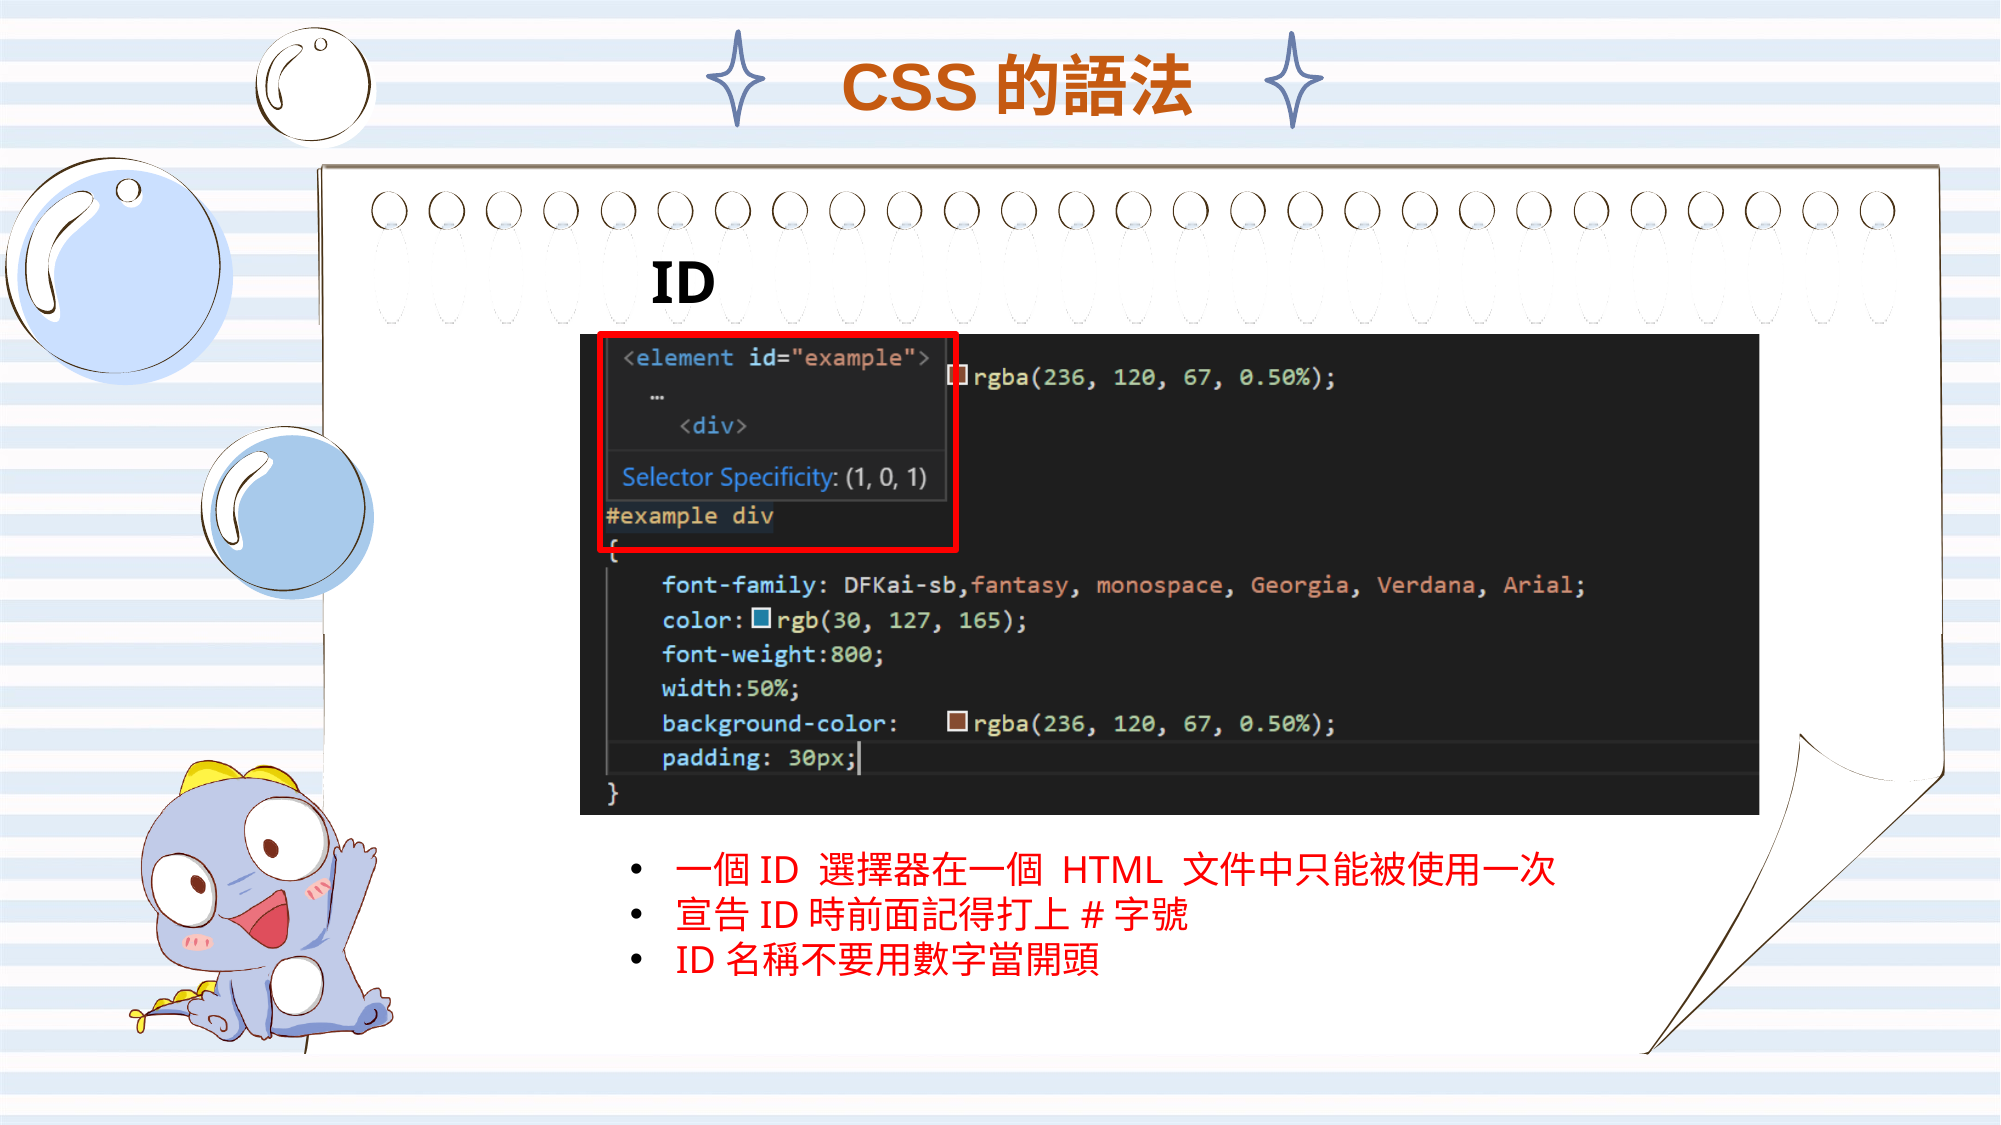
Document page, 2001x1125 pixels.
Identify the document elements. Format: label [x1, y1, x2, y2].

picture [0, 0, 2001, 1125]
text_box [2, 8, 1945, 1055]
